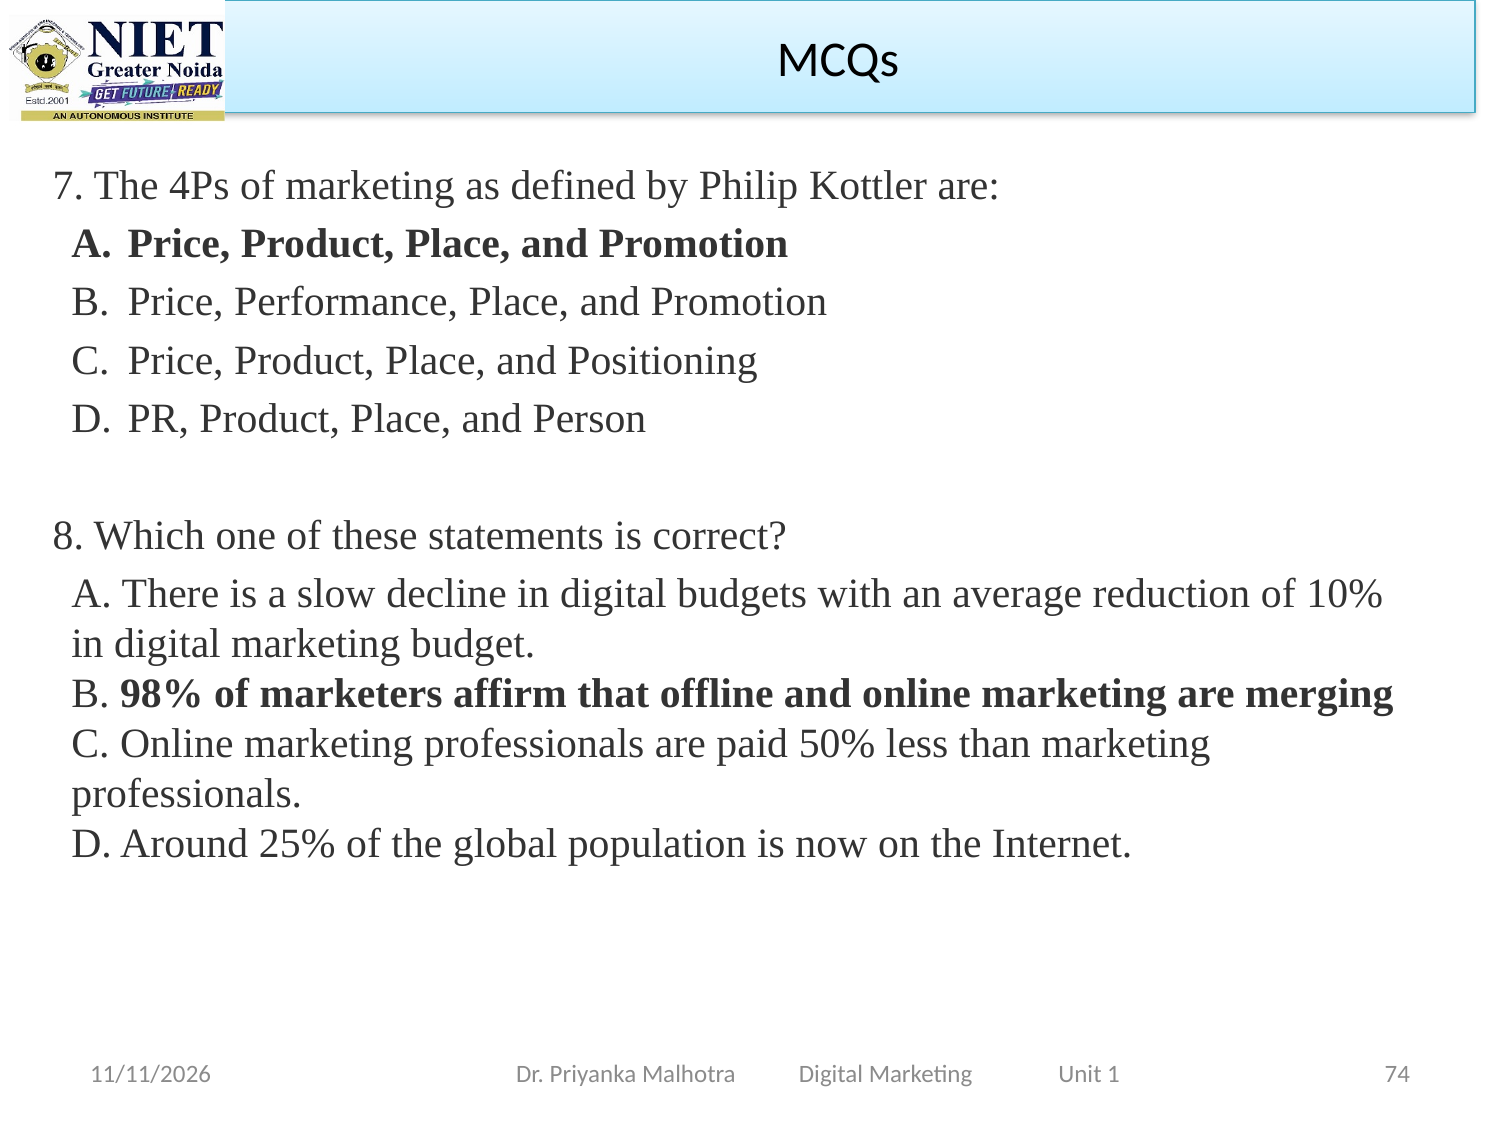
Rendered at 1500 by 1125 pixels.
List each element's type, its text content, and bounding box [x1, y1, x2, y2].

text_box MCQs [226, 0, 1476, 113]
list 7. The 4Ps of marketing as defined by Philip Kottler are: Price, Product, Place, and Promotion Price, Performance, Place, and Promotion Price, Product, Place, and Positioning PR, Product, Place, and Person 8. Which one of these statements is correct? A. There is a slow decline in digital budgets with an average reduction of 10% in digital marketing budget. B. 98% of marketers affirm that offline and online marketing are merging C. Online marketing professionals are paid 50% less than marketing professionals. D. Around 25% of the global population is now on the Internet. [37, 149, 1438, 1025]
footer Dr. Priyanka Malhotra Digital Marketing Unit 1 [362, 1042, 1074, 1103]
slide_number 74 [1074, 1042, 1425, 1103]
picture [9, 0, 226, 151]
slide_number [75, 1042, 362, 1103]
